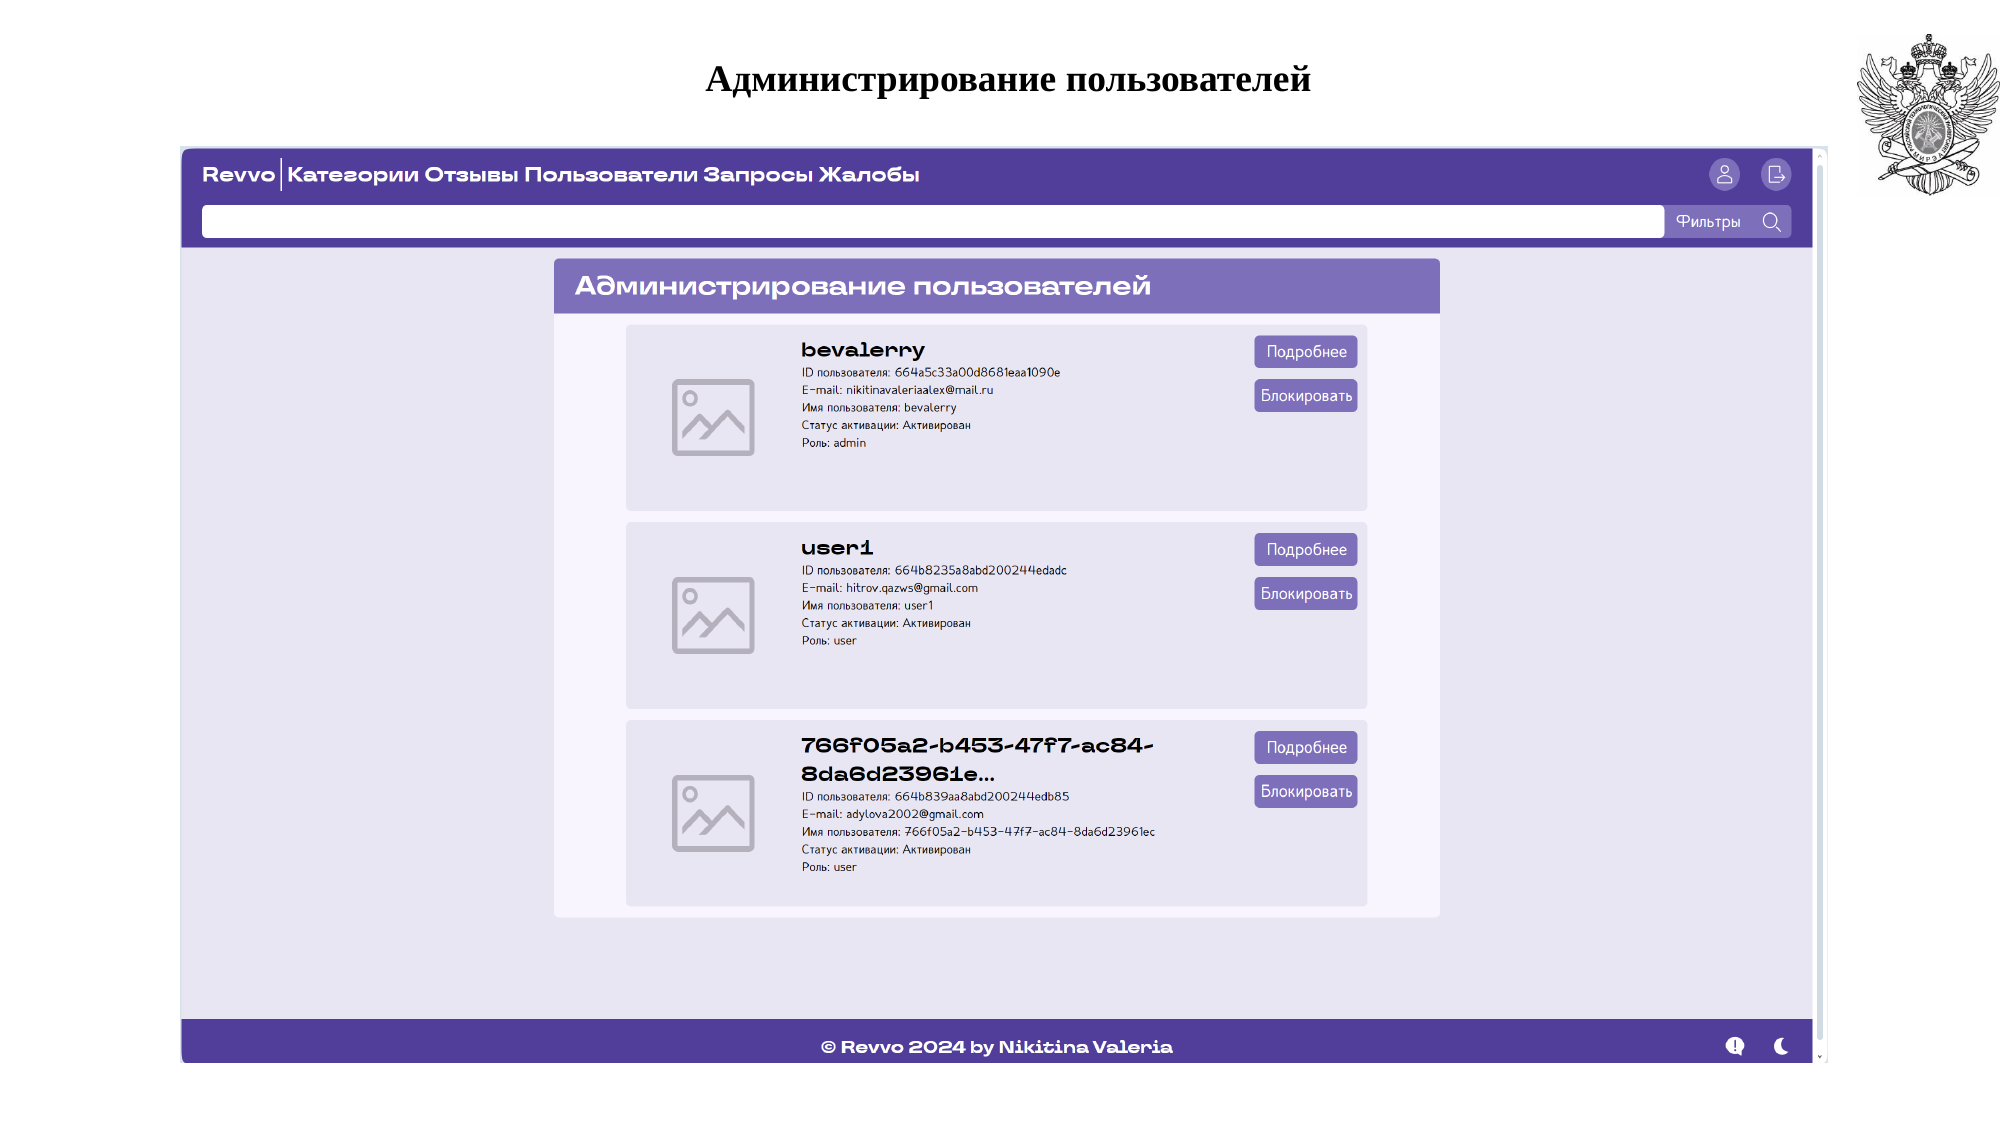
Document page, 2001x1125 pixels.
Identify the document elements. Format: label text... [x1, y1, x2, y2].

picture [1857, 34, 2000, 196]
picture [180, 146, 1828, 1063]
text_box Администрирование пользователей [690, 46, 1327, 107]
